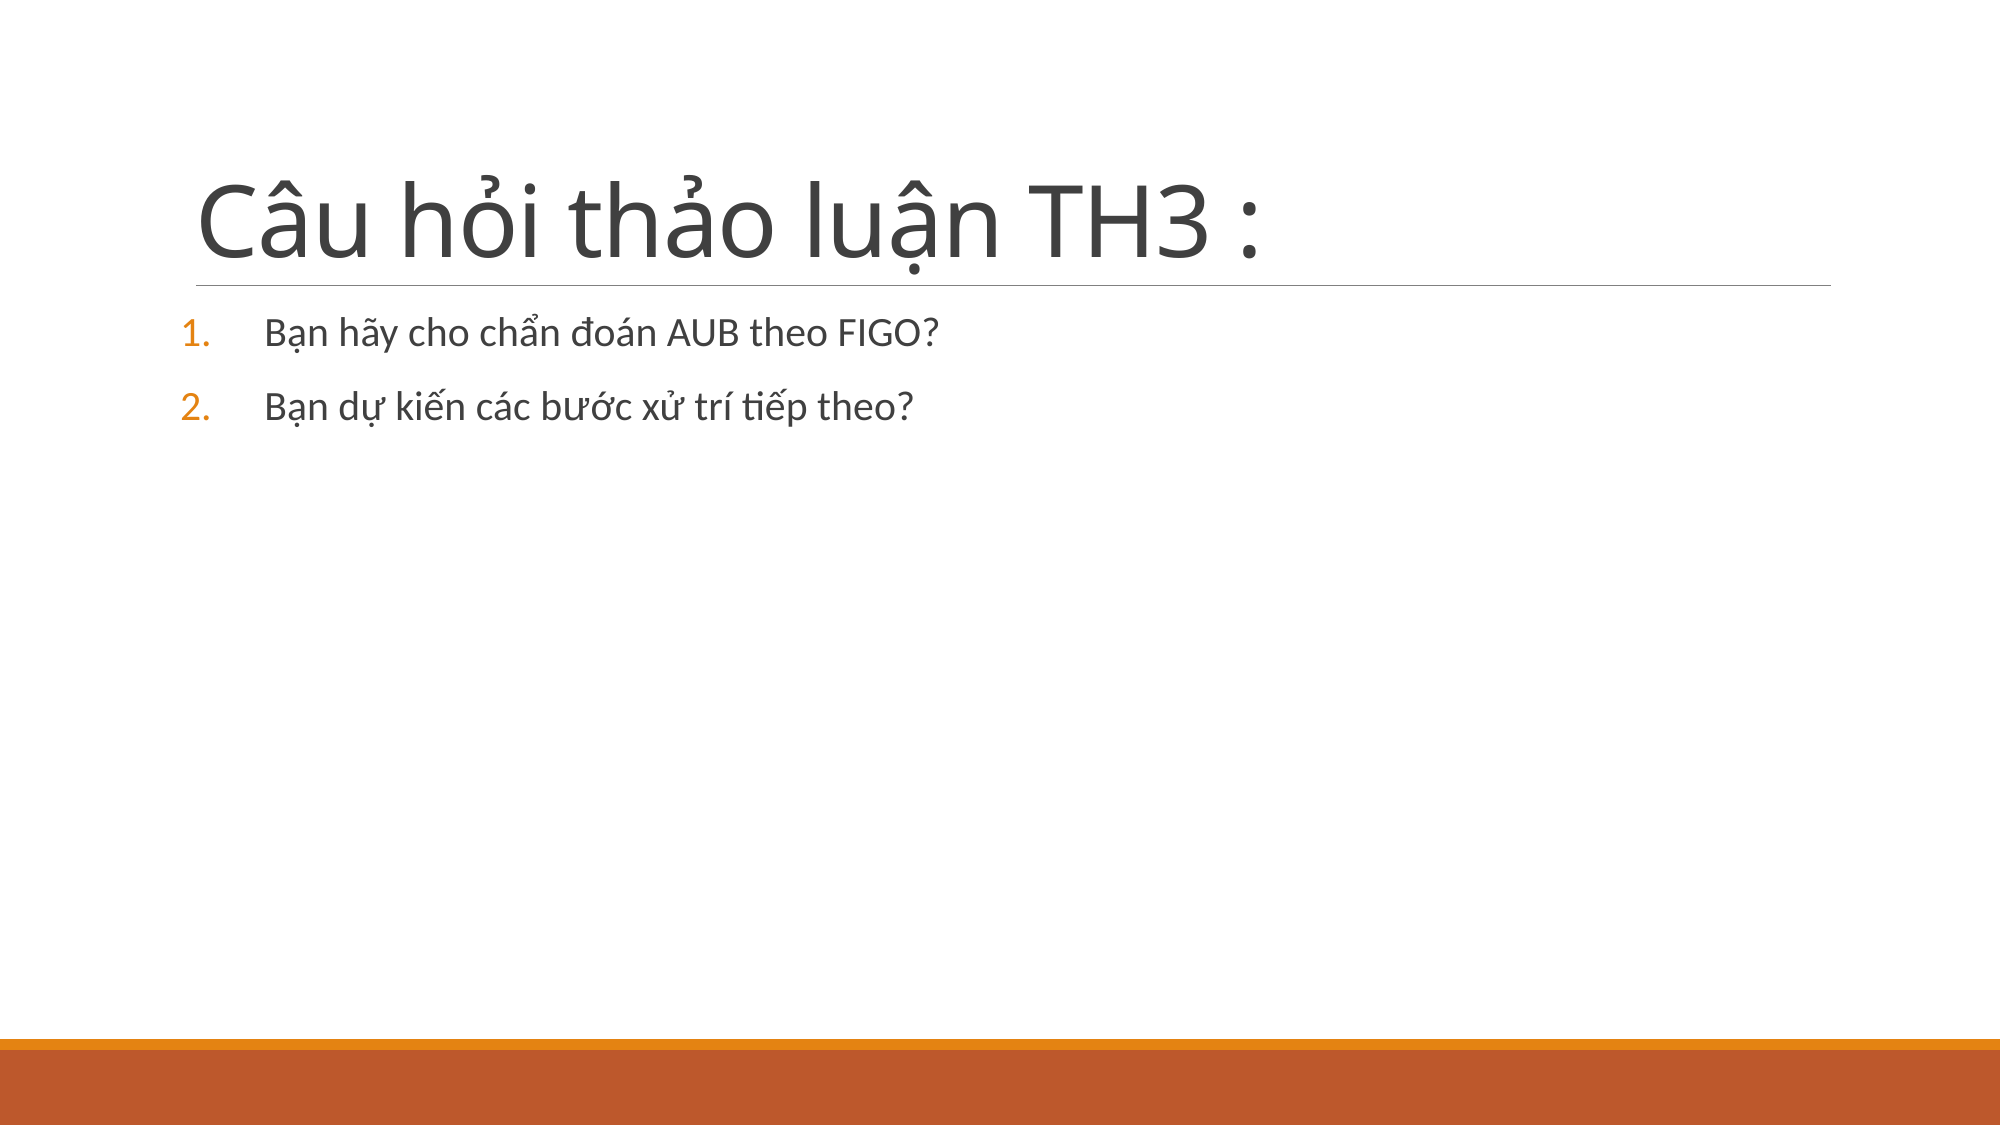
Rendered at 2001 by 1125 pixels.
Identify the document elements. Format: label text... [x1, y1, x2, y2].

title Câu hỏi thảo luận TH3 : [180, 47, 1830, 285]
list Bạn hãy cho chẩn đoán AUB theo FIGO? Bạn dự kiến các bước xử trí tiếp theo? [180, 302, 1830, 963]
